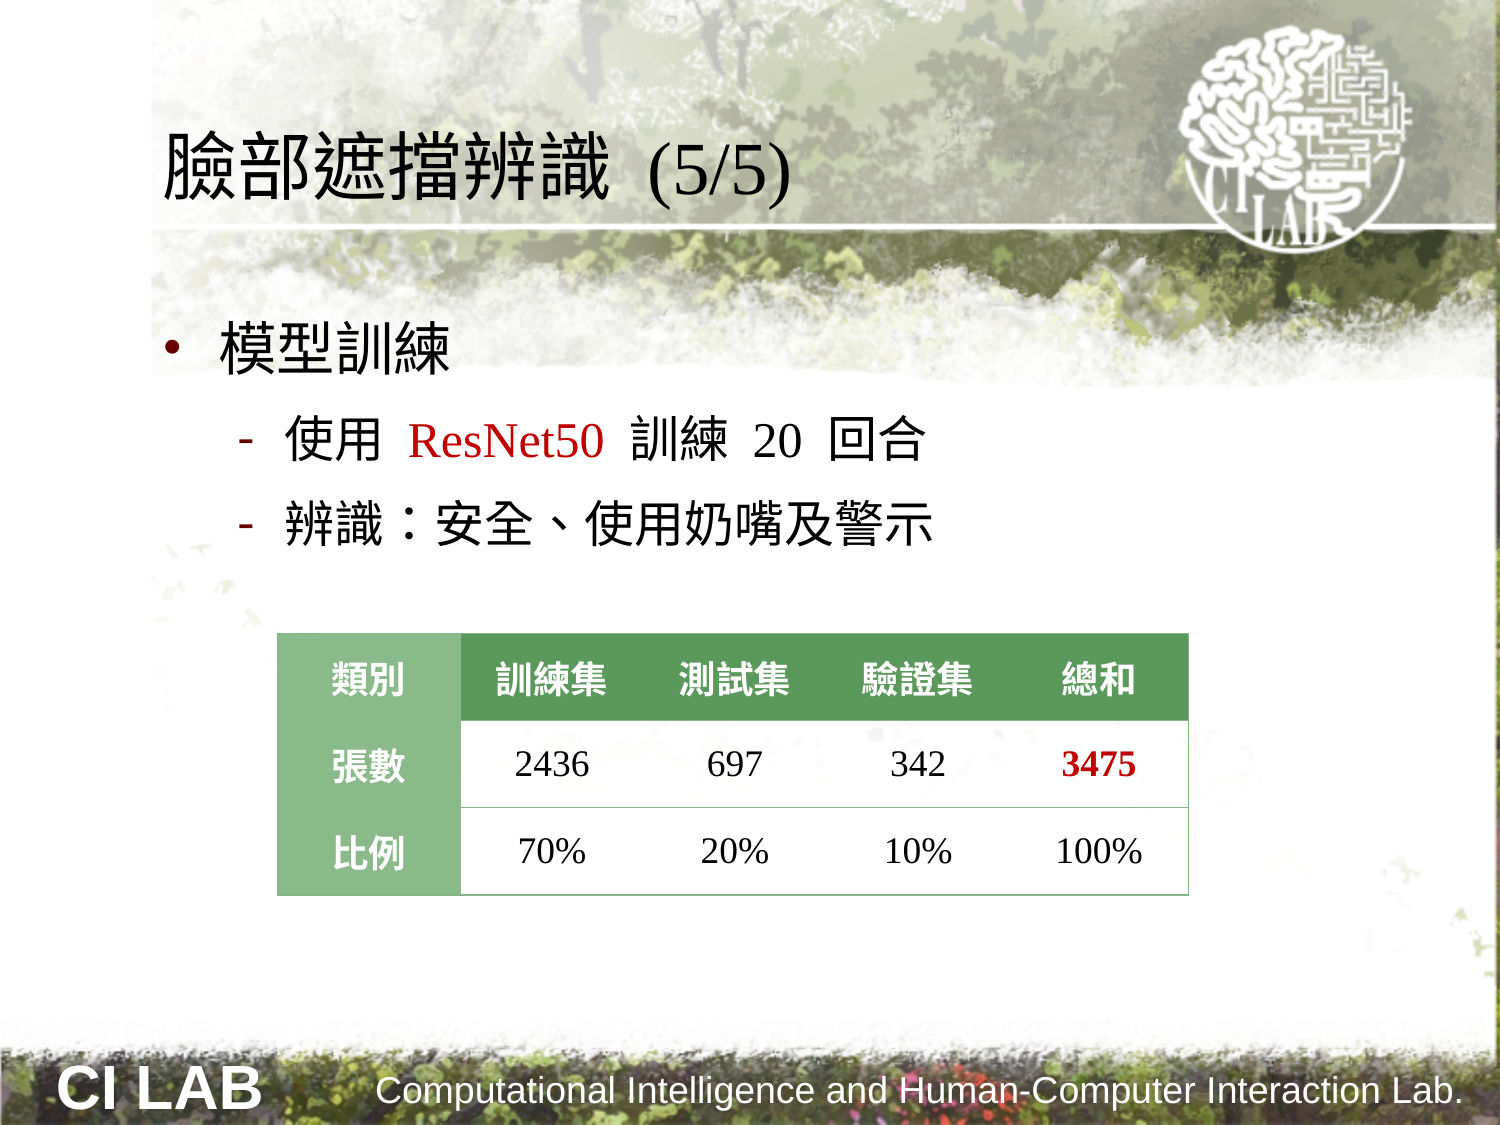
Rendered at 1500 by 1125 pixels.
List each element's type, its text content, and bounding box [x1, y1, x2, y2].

table_cell 比例 [278, 808, 461, 894]
table_cell 100% [1010, 808, 1188, 894]
title 臉部遮擋辨識 (5/5) [147, 31, 1448, 219]
table_cell 張數 [278, 728, 461, 808]
text_box 模型訓練 使用 ResNet50 訓練 20 回合 辨識：安全、使用奶嘴及警示 [147, 304, 1410, 728]
table_cell 70% [461, 808, 644, 894]
table_cell 3475 [1010, 728, 1188, 807]
table_cell 697 [644, 728, 827, 807]
table_cell 20% [644, 808, 827, 894]
table_cell 342 [827, 728, 1010, 807]
table_cell 2436 [461, 728, 644, 807]
picture [0, 0, 1500, 1125]
table_cell 10% [827, 808, 1010, 894]
